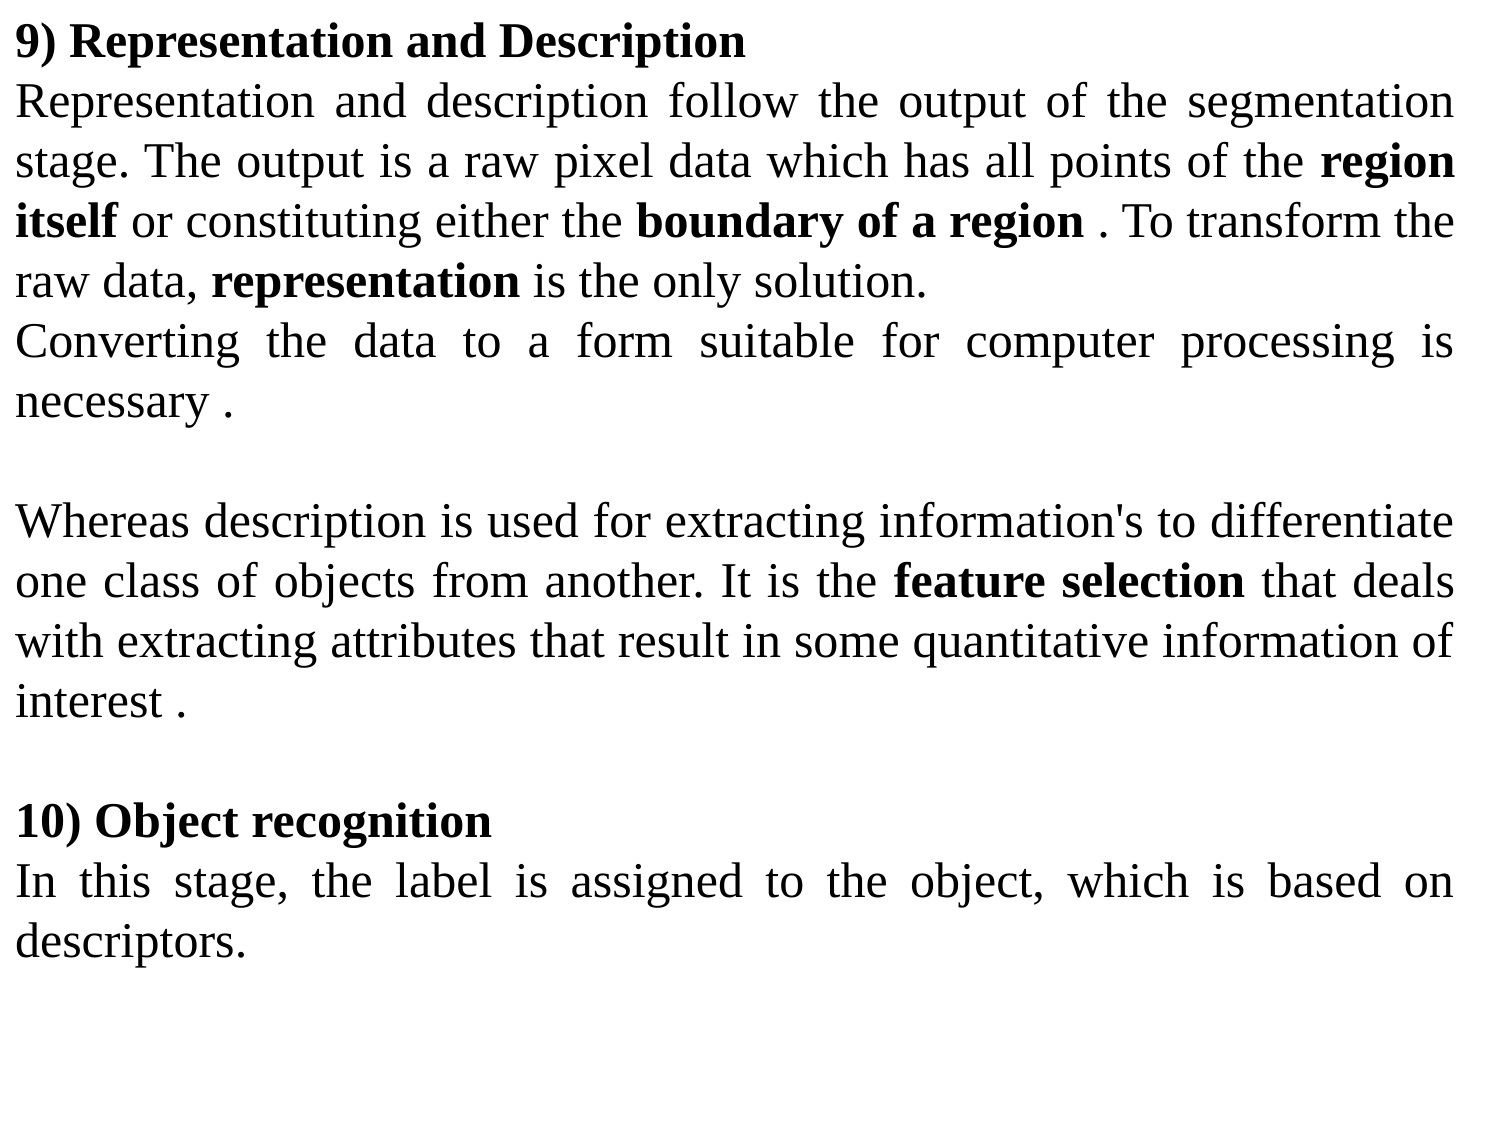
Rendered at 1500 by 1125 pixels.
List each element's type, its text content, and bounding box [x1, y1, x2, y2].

text_box 9) Representation and Description Representation and description follow the output of the segmentation stage. The output is a raw pixel data which has all points of the region itself or constituting either the boundary of a region . To transform the raw data, representation is the only solution. Converting the data to a form suitable for computer processing is necessary . Whereas description is used for extracting information's to differentiate one class of objects from another. It is the feature selection that deals with extracting attributes that result in some quantitative information of interest . 10) Object recognition In this stage, the label is assigned to the object, which is based on descriptors. [0, 0, 1471, 1035]
